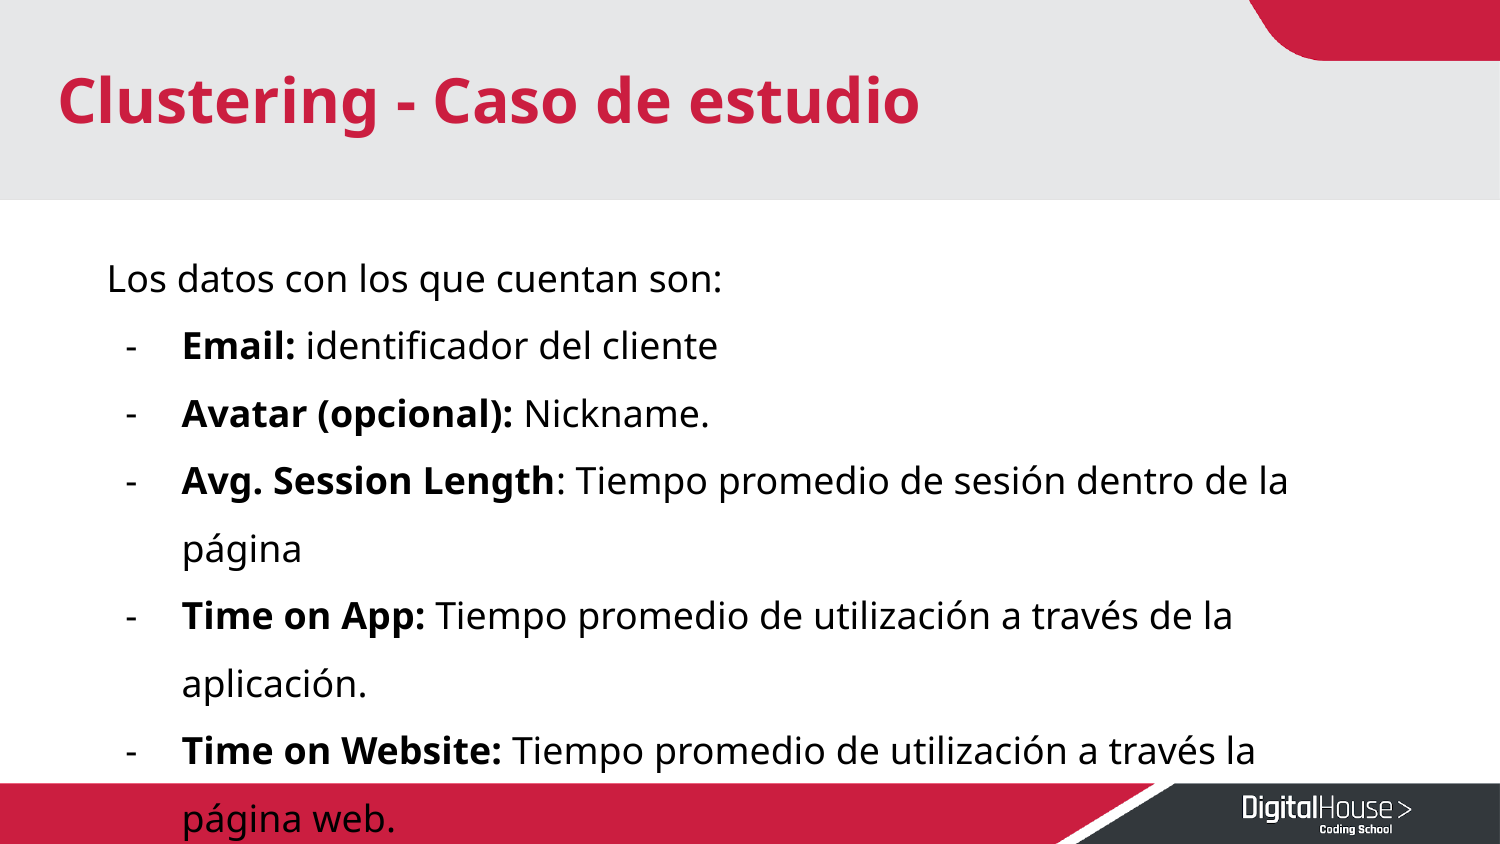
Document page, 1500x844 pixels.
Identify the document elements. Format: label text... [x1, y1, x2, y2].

title Clustering - Caso de estudio [42, 23, 1265, 184]
text_box Los datos con los que cuentan son: Email: identificador del cliente Avatar (opcional): Nickname. Avg. Session Length: Tiempo promedio de sesión dentro de la página Time on App: Tiempo promedio de utilización a través de la aplicación. Time on Website: Tiempo promedio de utilización a través la página web. Length of Membership: Antigüedad en la organización. Yearly Amount Spent: Total consumido en la empresa [91, 217, 1356, 693]
picture [0, 0, 1500, 844]
